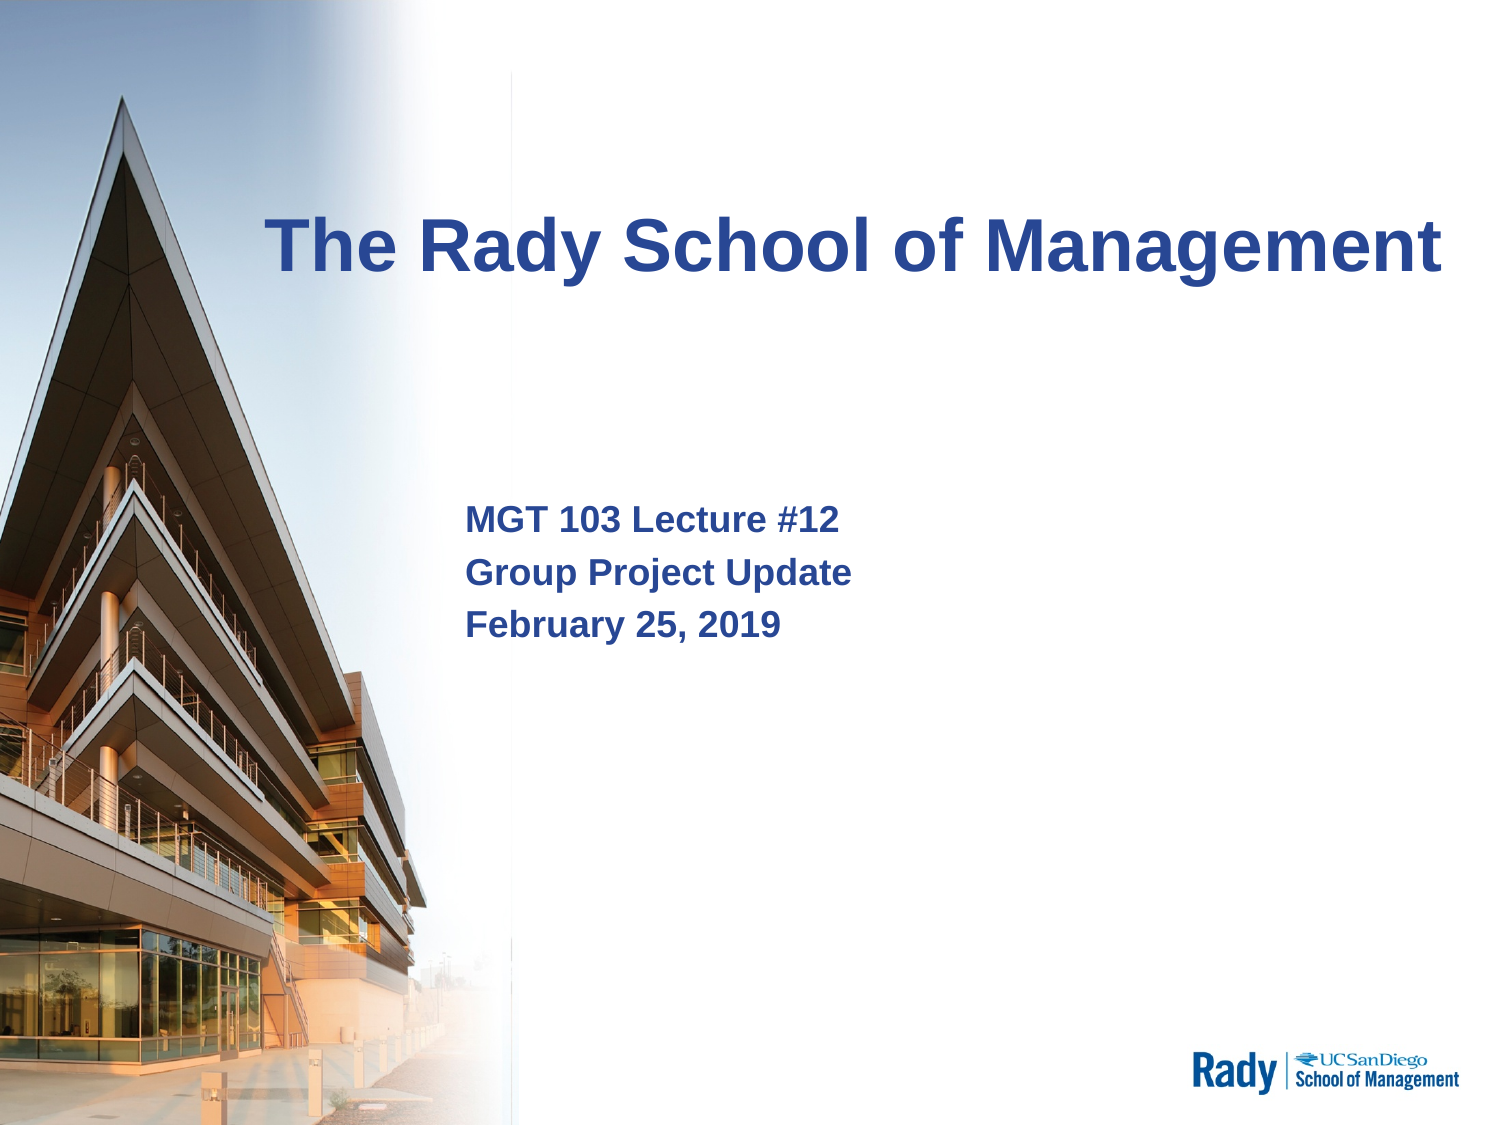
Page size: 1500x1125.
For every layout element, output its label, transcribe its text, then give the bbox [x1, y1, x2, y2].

subtitle MGT 103 Lecture #12 Group Project Update February 25, 2019 [449, 487, 1301, 713]
picture [1187, 1044, 1463, 1101]
title The Rady School of Management [249, 112, 1500, 451]
picture [0, 0, 519, 1125]
